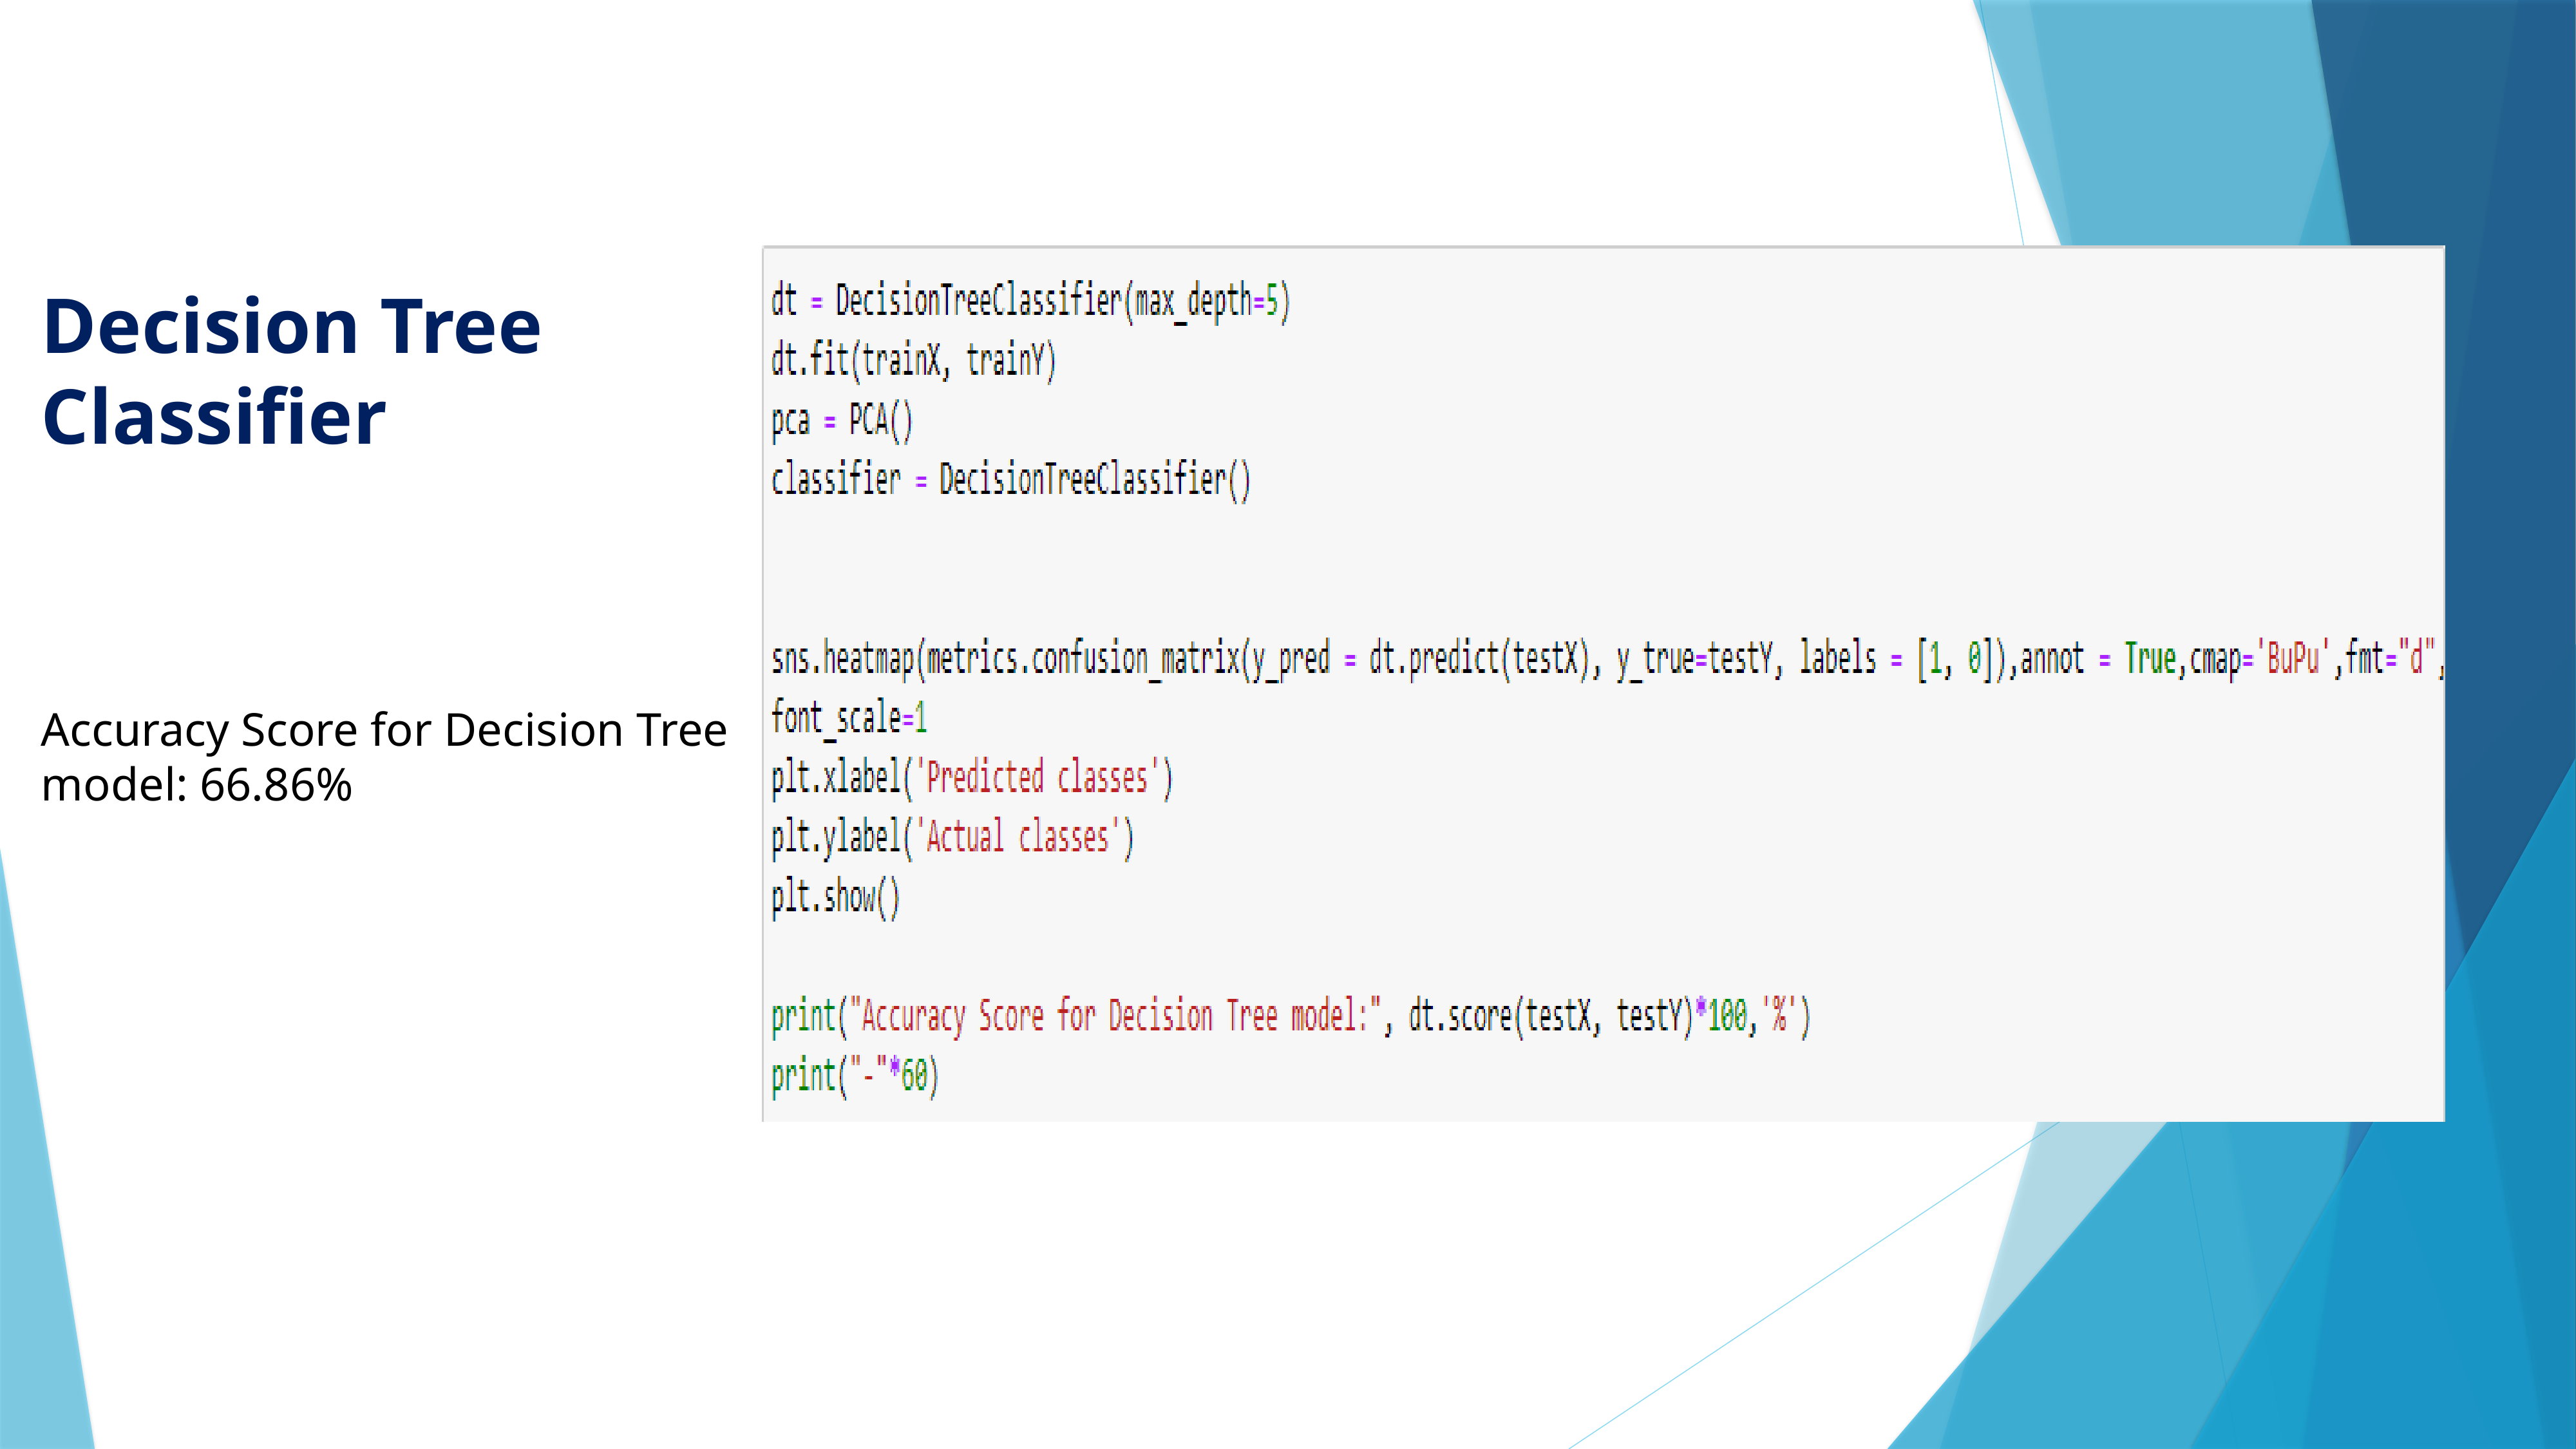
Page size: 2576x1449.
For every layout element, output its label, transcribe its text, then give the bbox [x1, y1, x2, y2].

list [760, 245, 2446, 1122]
title Decision Tree Classifier Accuracy Score for Decision Tree model: 66.86% [31, 190, 846, 1178]
